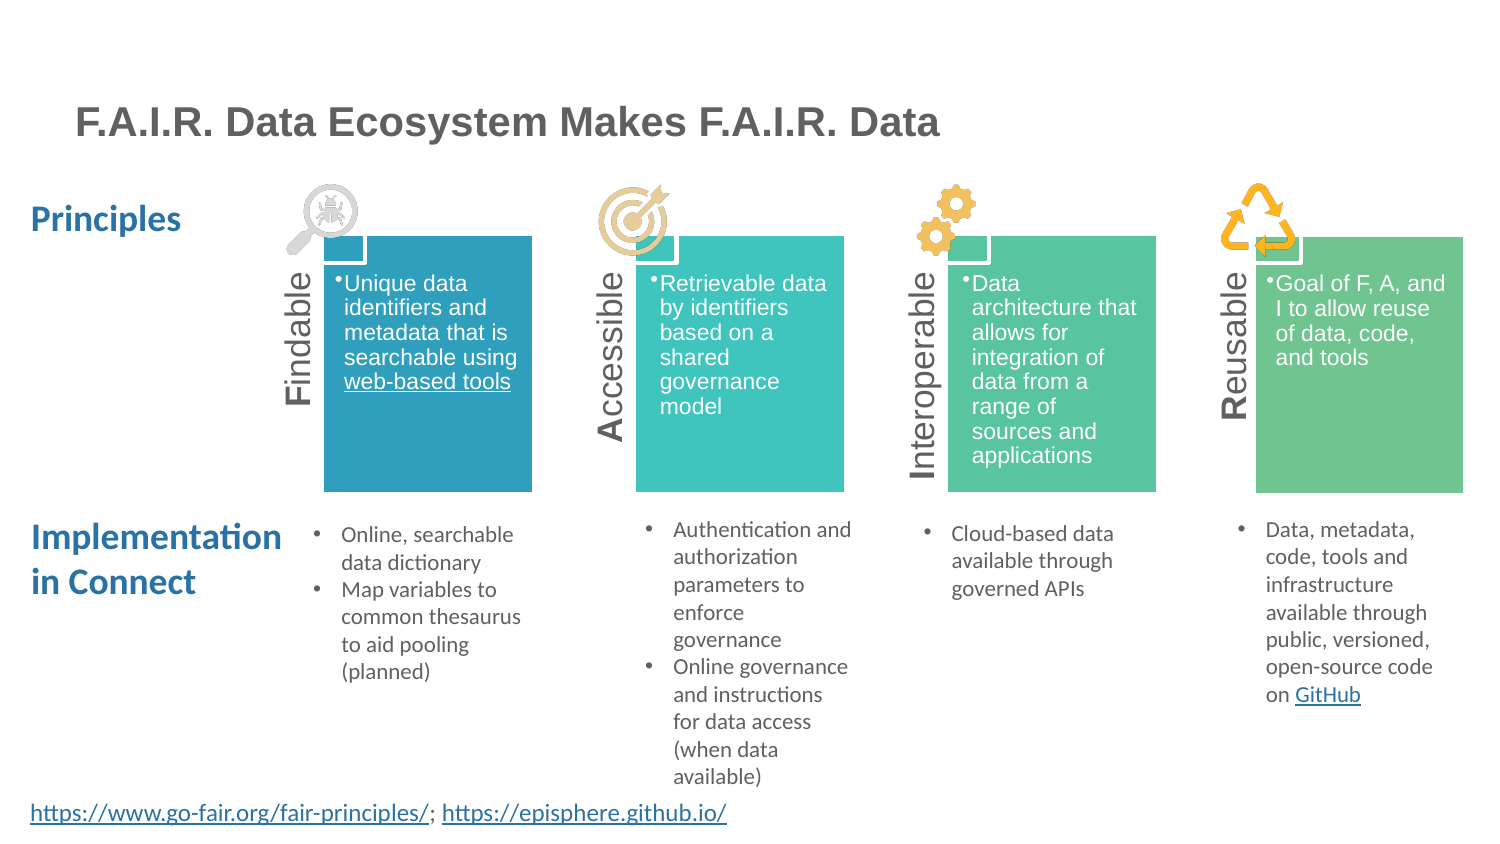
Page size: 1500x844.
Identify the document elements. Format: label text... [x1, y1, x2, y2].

text_box Implementation in Connect [16, 504, 298, 610]
text_box Online, searchable data dictionary Map variables to common thesaurus to aid pooling (planned) [298, 512, 538, 692]
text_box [272, 168, 1478, 503]
text_box Data, metadata, code, tools and infrastructure available through public, versioned, open-source code on GitHub [1222, 511, 1463, 715]
text_box Authentication and authorization parameters to enforce governance Online governance and instructions for data access (when data available) [630, 511, 870, 825]
text_box Cloud-based data available through governed APIs [908, 511, 1148, 636]
title F.A.I.R. Data Ecosystem Makes F.A.I.R. Data [75, 94, 1425, 152]
text_box https://www.go-fair.org/fair-principles/; https://episphere.github.io/ [15, 789, 1036, 844]
text_box Principles [16, 186, 197, 247]
